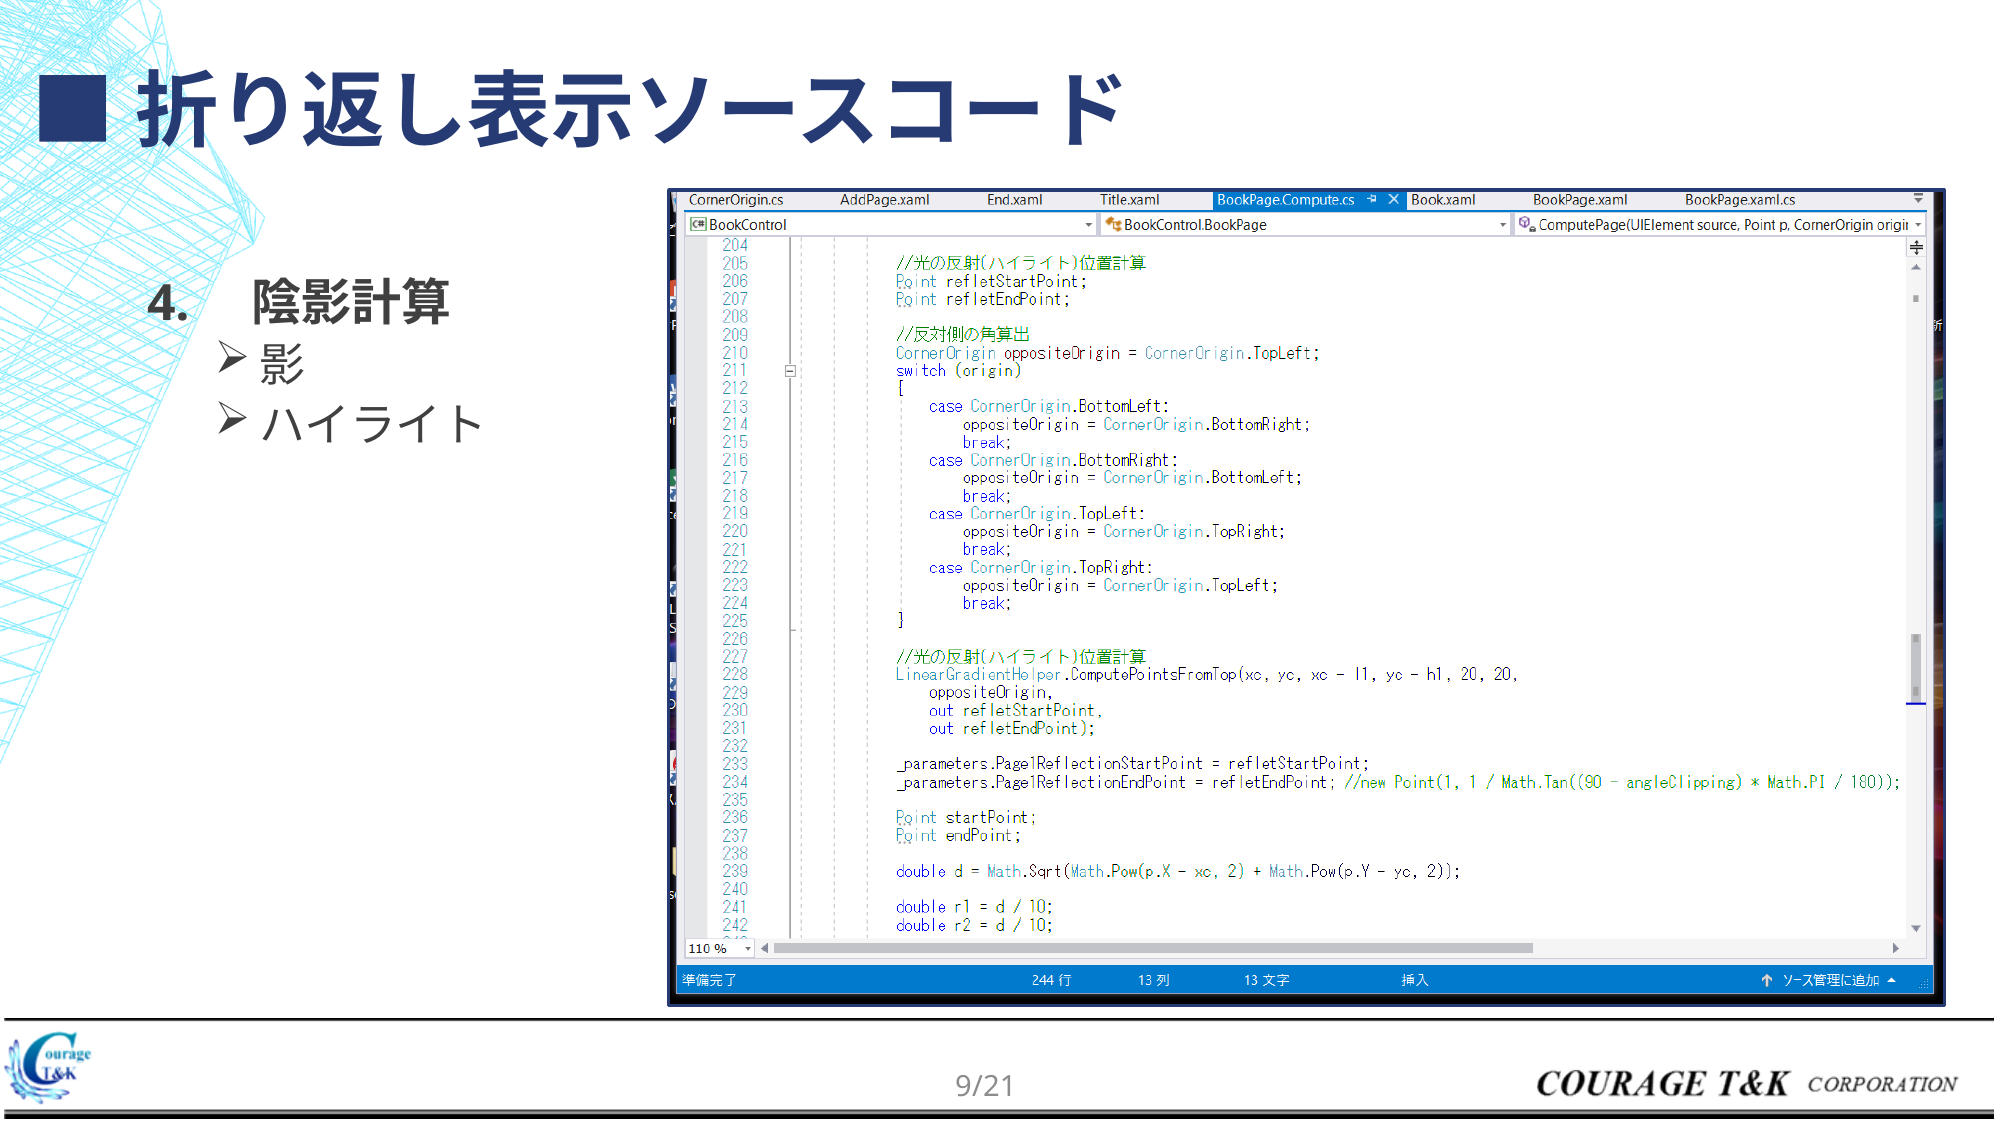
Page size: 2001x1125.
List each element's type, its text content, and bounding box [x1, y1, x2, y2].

slide_number 8/21 [940, 1070, 1059, 1104]
list 4. 陰影計算 影 ハイライト [132, 256, 667, 459]
picture [0, 0, 2001, 1125]
title ■折り返し表示ソースコード [763, 41, 1336, 165]
text_box [16, 41, 763, 165]
